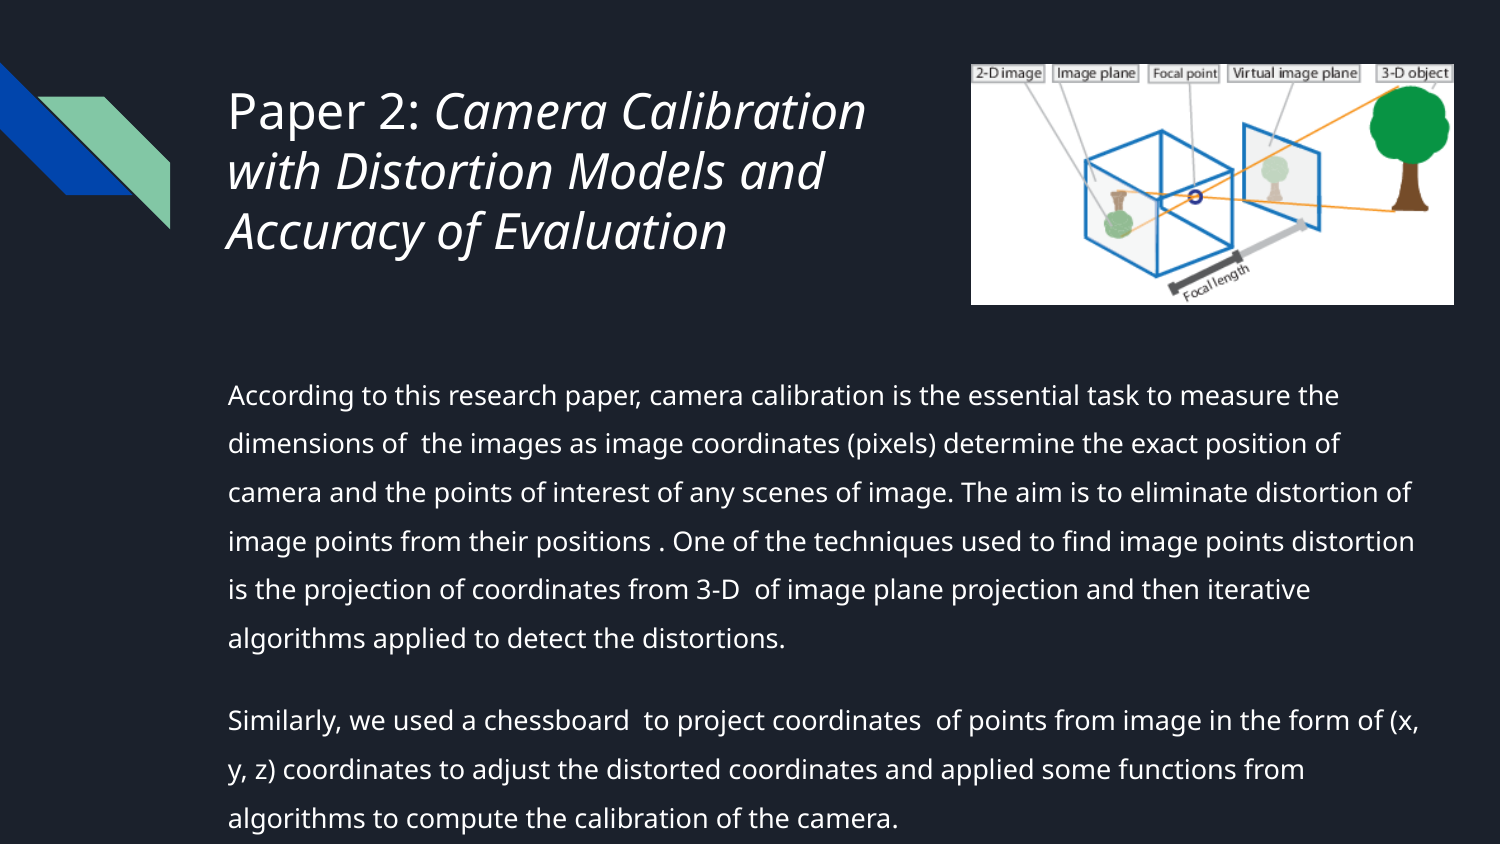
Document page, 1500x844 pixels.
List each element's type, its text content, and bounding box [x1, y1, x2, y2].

title Paper 2: Camera Calibration with Distortion Models and Accuracy of Evaluation [212, 64, 961, 285]
picture [971, 64, 1455, 306]
list According to this research paper, camera calibration is the essential task to measure the dimensions of the images as image coordinates (pixels) determine the exact position of camera and the points of interest of any scenes of image. The aim is to eliminate distortion of image points from their positions . One of the techniques used to find image points distortion is the projection of coordinates from 3-D of image plane projection and then iterative algorithms applied to detect the distortions. Similarly, we used a chessboard to project coordinates of points from image in the form of (x, y, z) coordinates to adjust the distorted coordinates and applied some functions from algorithms to compute the calibration of the camera. [212, 346, 1454, 794]
